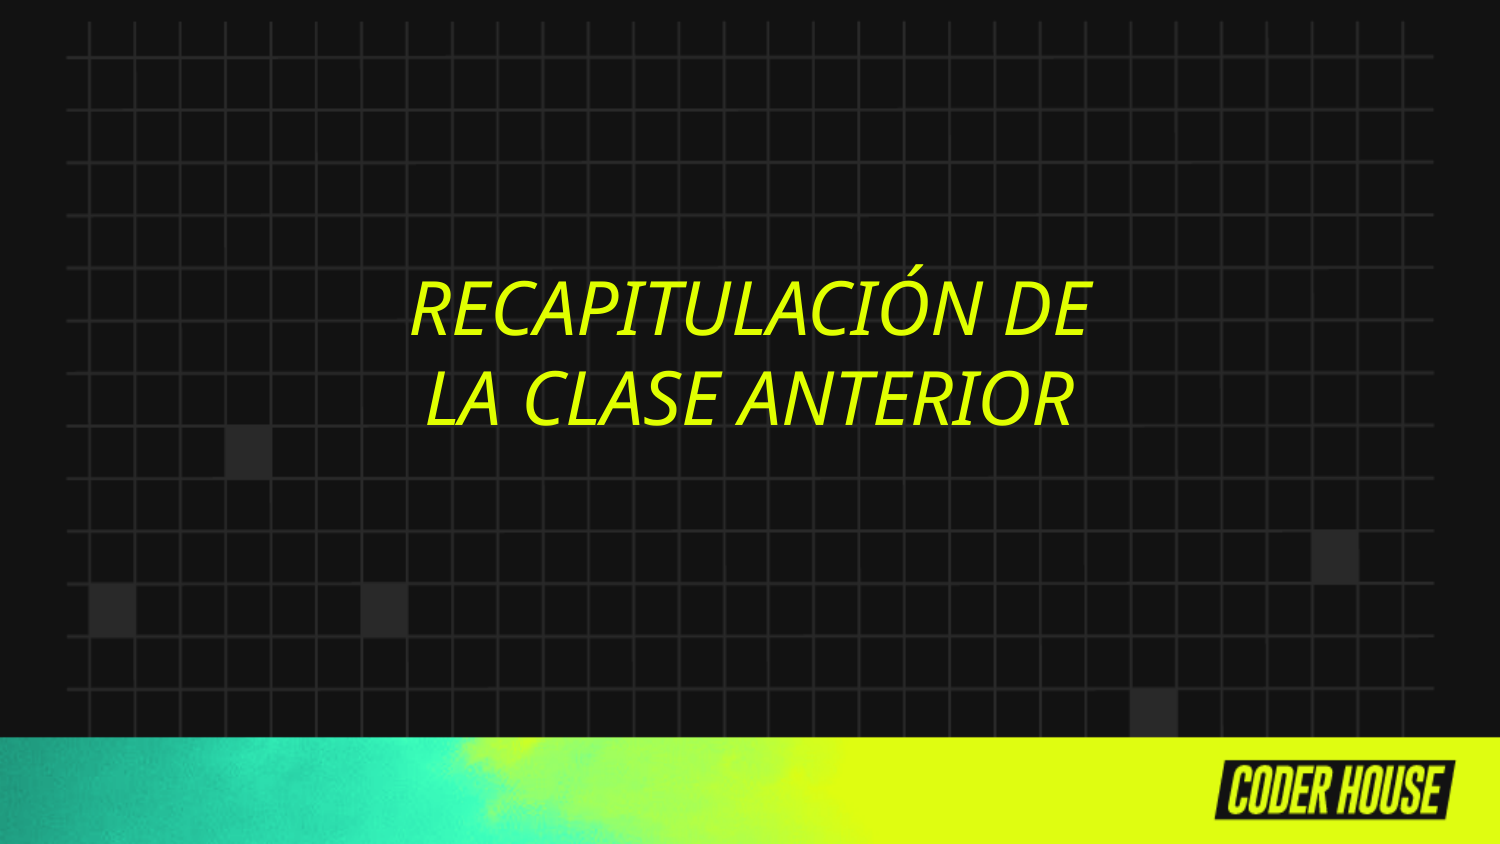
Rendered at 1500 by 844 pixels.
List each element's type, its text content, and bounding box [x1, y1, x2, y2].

text_box RECAPITULACIÓN DE LA CLASE ANTERIOR [358, 269, 1142, 432]
picture [0, 0, 1500, 844]
